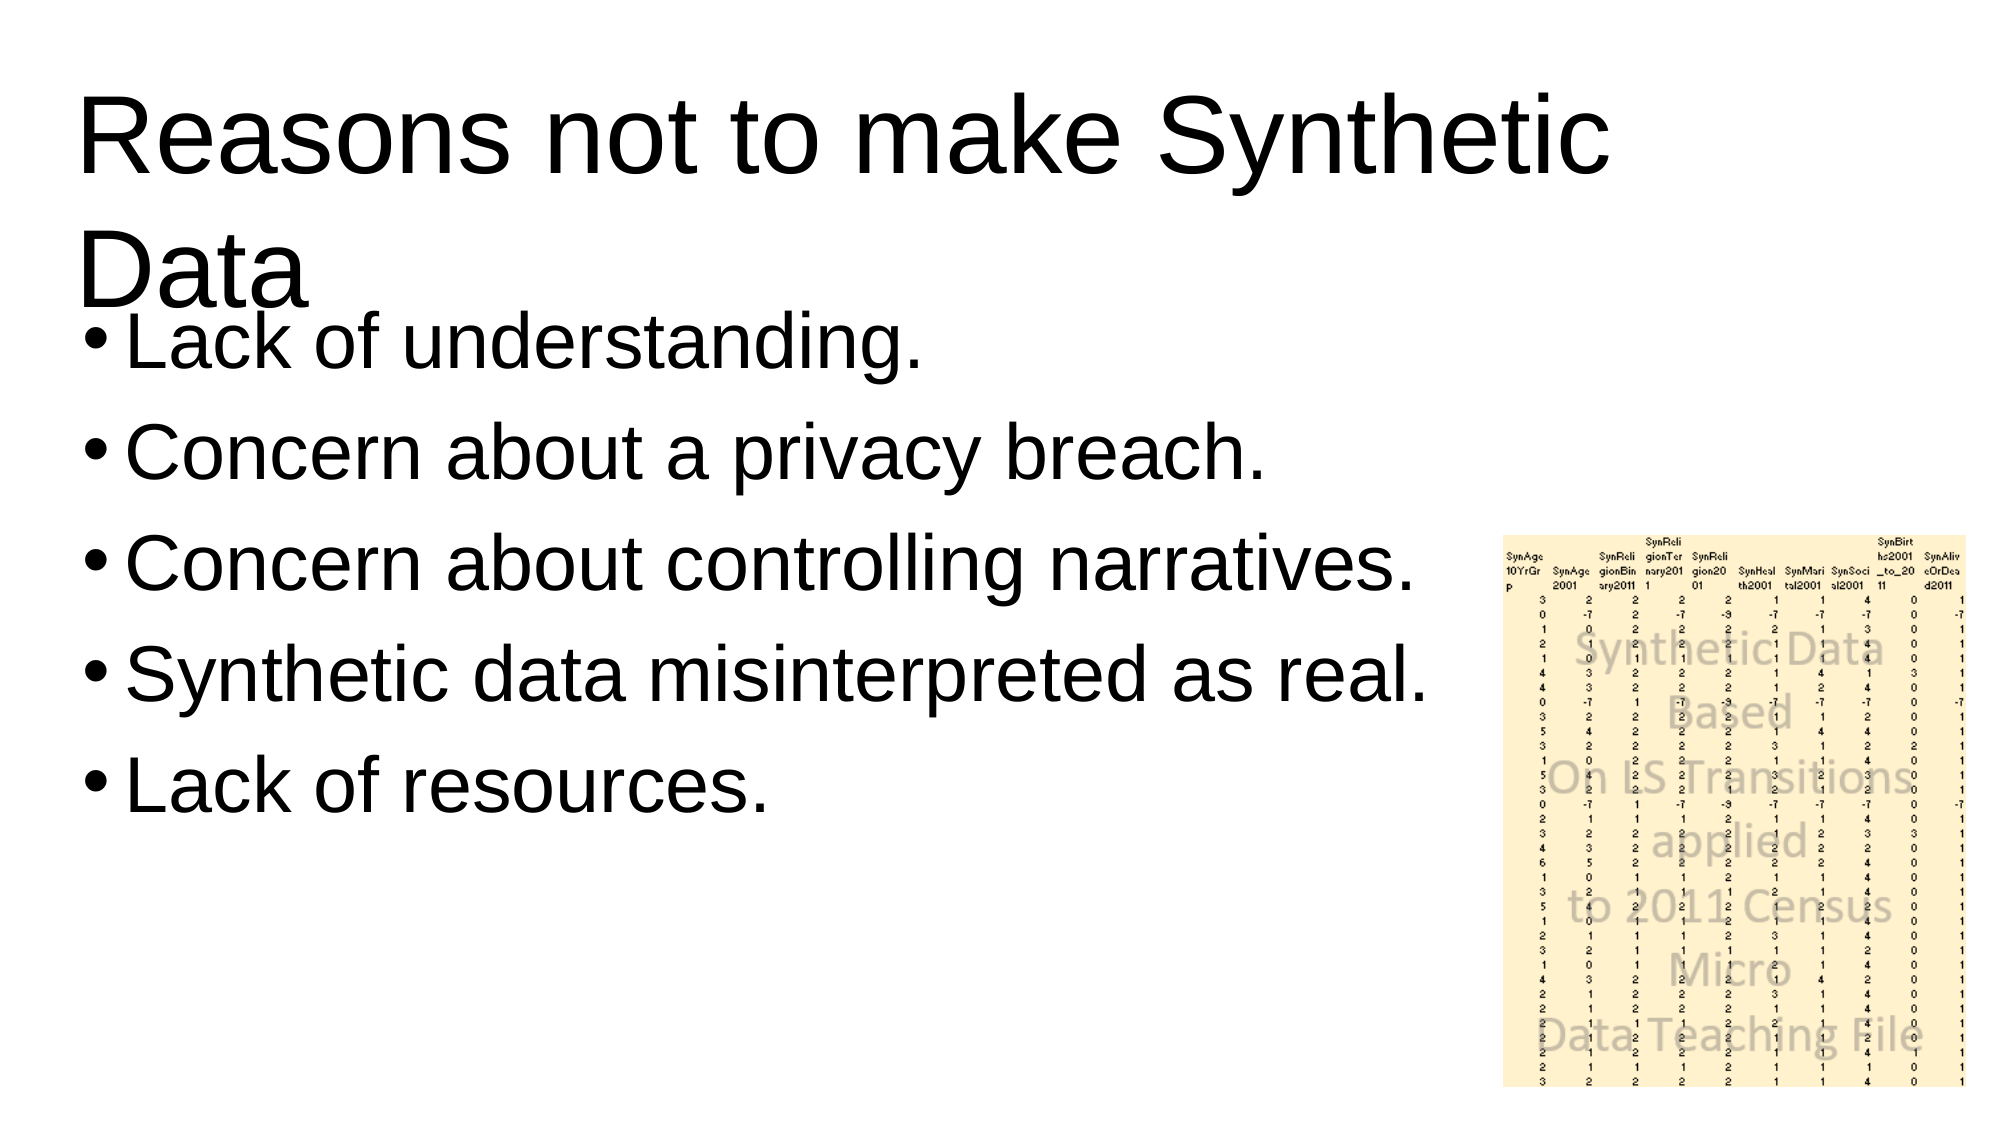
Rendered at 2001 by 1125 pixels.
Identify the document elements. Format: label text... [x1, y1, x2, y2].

list Lack of understanding. Concern about a privacy breach. Concern about controlling narratives. Synthetic data misinterpreted as real. Lack of resources. [62, 269, 1863, 1113]
title Reasons not to make Synthetic Data [55, 42, 1855, 231]
picture [1503, 535, 1966, 1088]
